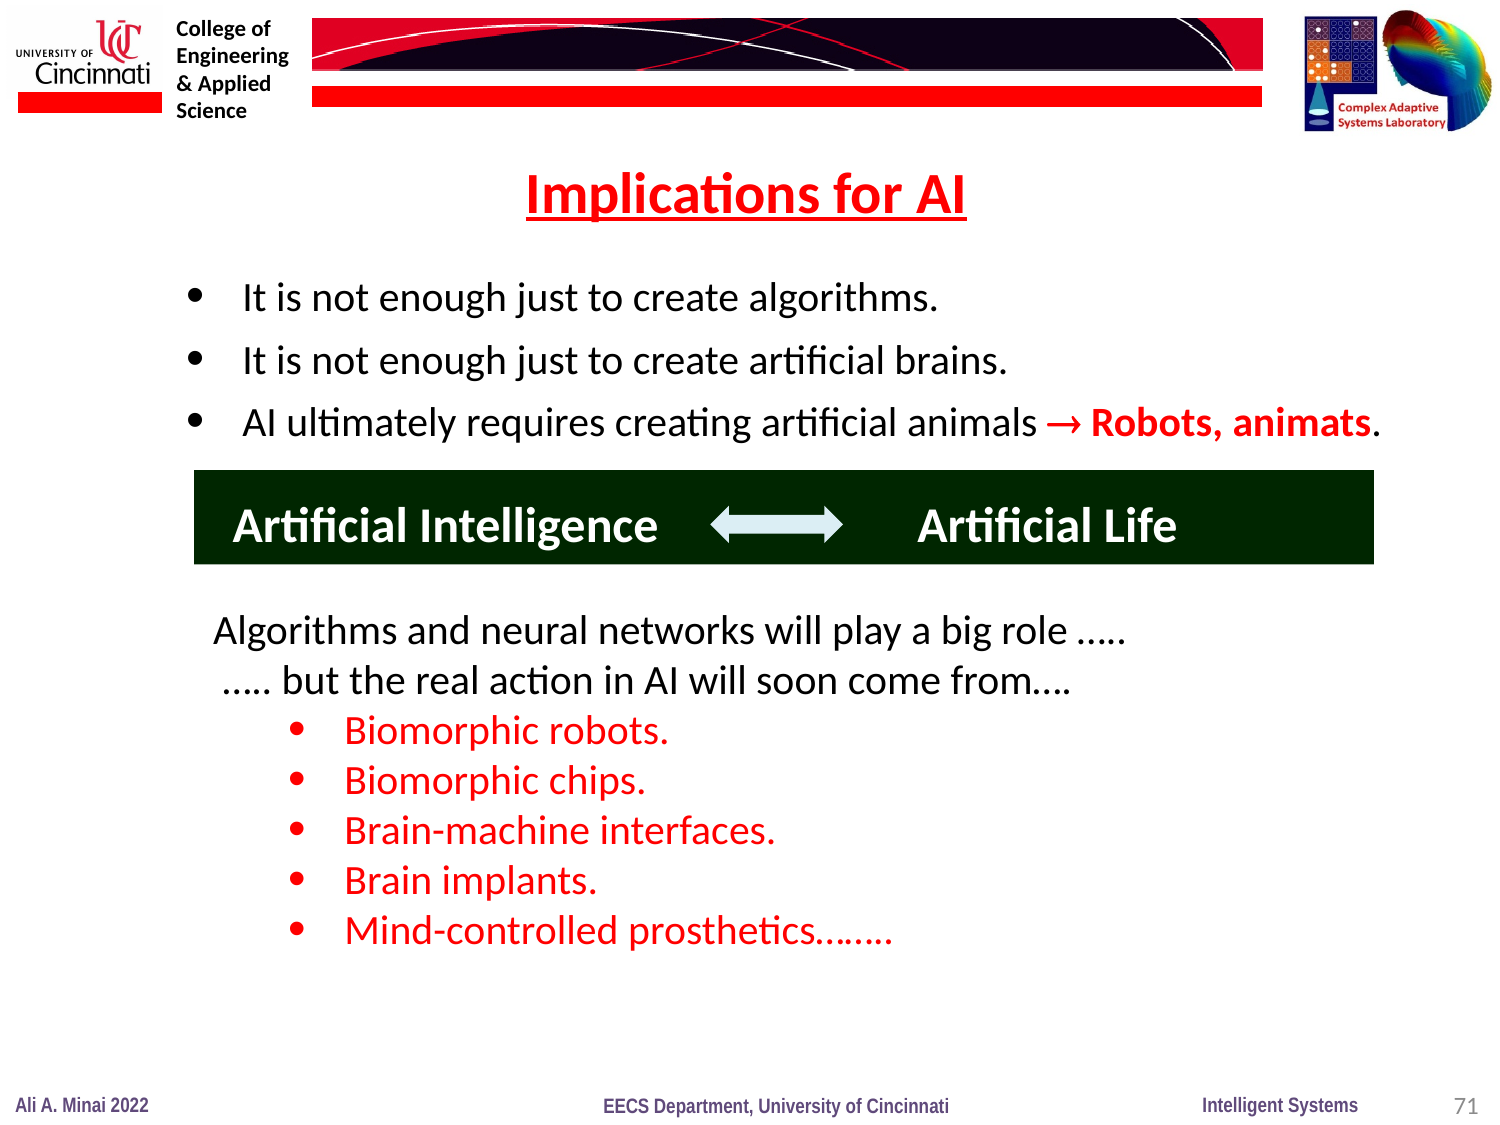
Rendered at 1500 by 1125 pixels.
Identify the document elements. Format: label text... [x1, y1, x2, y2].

text_box Implications for AI [510, 147, 983, 233]
text_box Algorithms and neural networks will play a big role ….. ….. but the real action in AI will soon come from…. Biomorphic robots. Biomorphic chips. Brain-machine interfaces. Brain implants. Mind-controlled prosthetics…….. [198, 595, 1143, 961]
picture [312, 18, 1263, 71]
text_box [193, 469, 1398, 565]
picture [6, 5, 163, 99]
picture [1299, 4, 1498, 138]
text_box It is not enough just to create algorithms. It is not enough just to create artificial brains. AI ultimately requires creating artificial animals  Robots, animats. [171, 262, 1398, 453]
